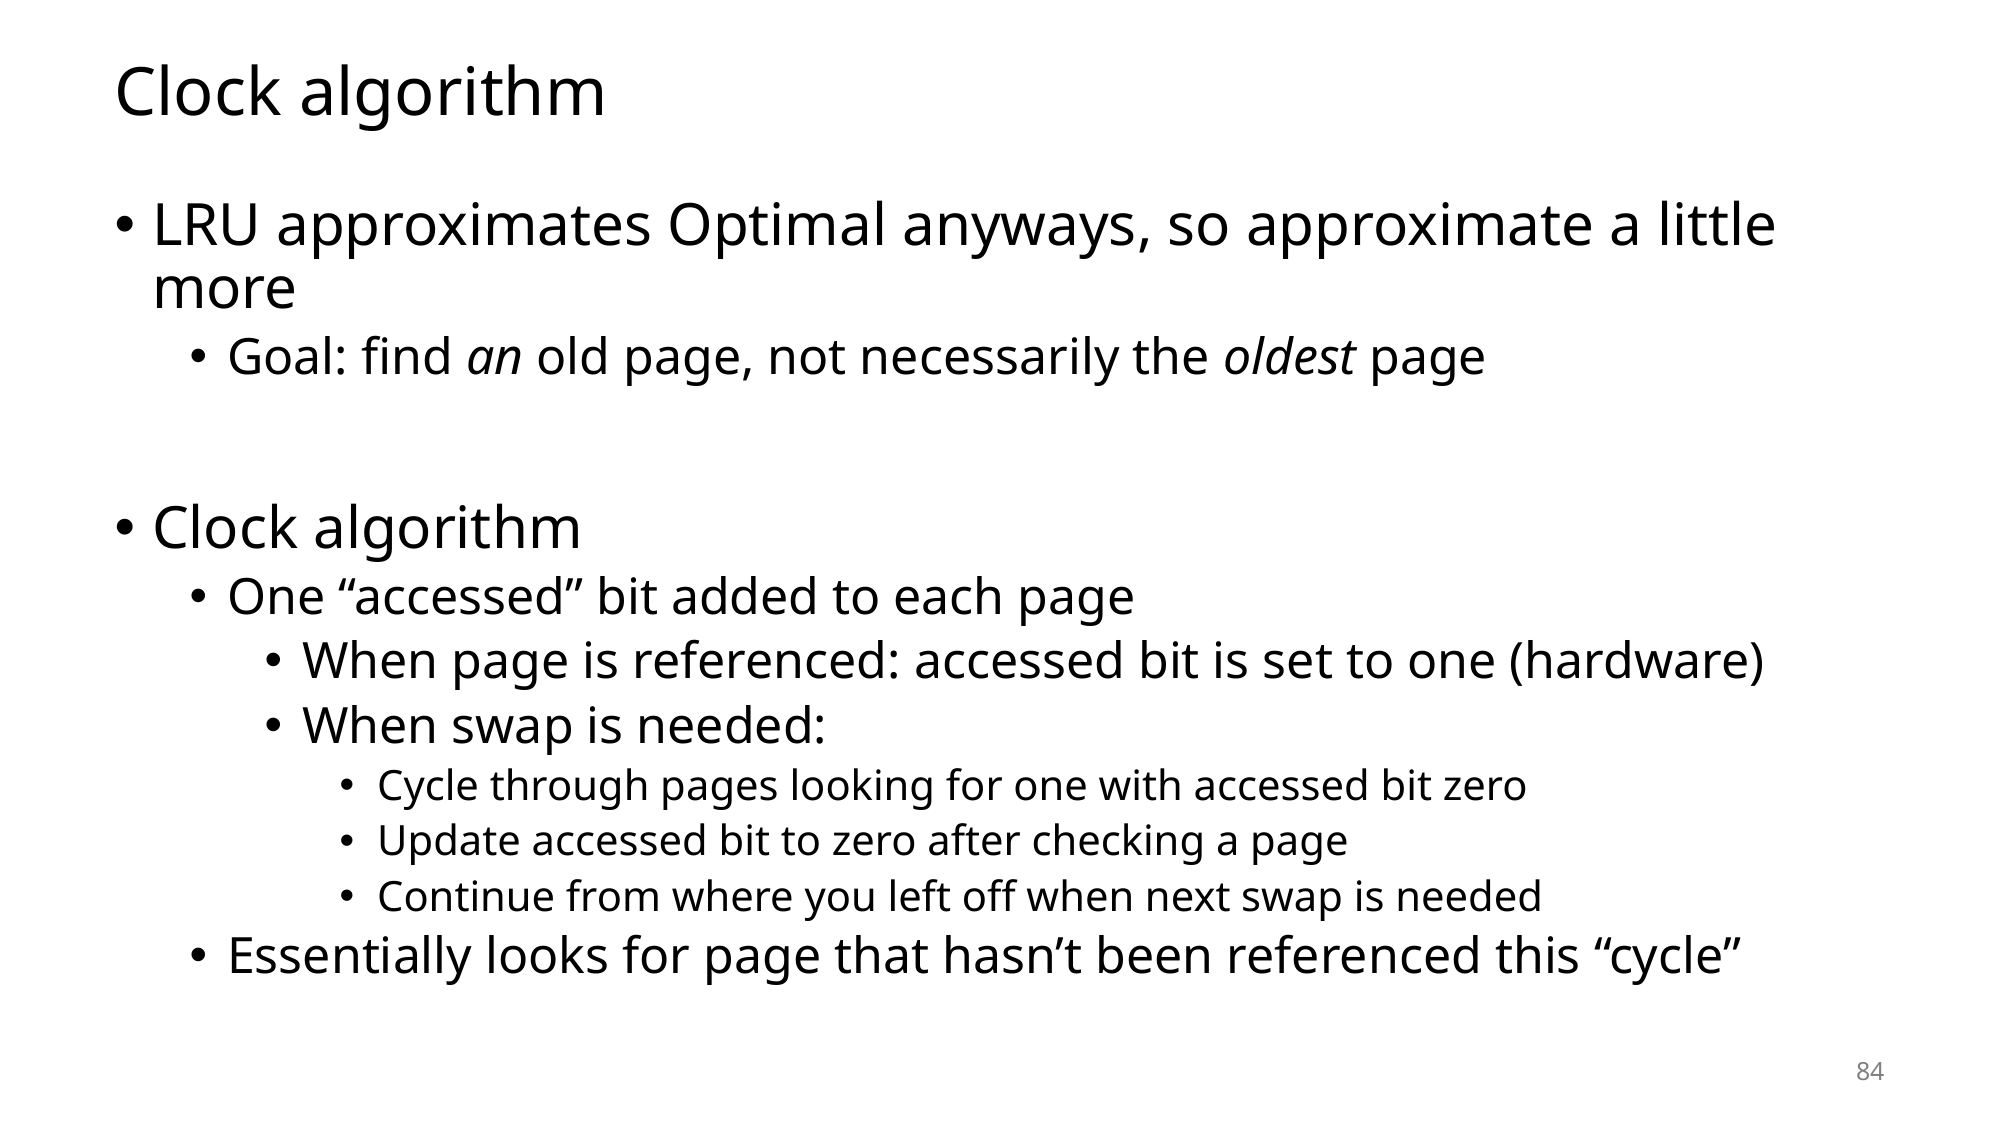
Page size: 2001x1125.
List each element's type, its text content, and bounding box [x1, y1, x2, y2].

slide_number 84 [1749, 1042, 1900, 1103]
list LRU approximates Optimal anyways, so approximate a little more Goal: find an old page, not necessarily the oldest page Clock algorithm One “accessed” bit added to each page When page is referenced: accessed bit is set to one (hardware) When swap is needed: Cycle through pages looking for one with accessed bit zero Update accessed bit to zero after checking a page Continue from where you left off when next swap is needed Essentially looks for page that hasn’t been referenced this “cycle” [99, 187, 1900, 1013]
title Clock algorithm [99, 37, 1900, 150]
